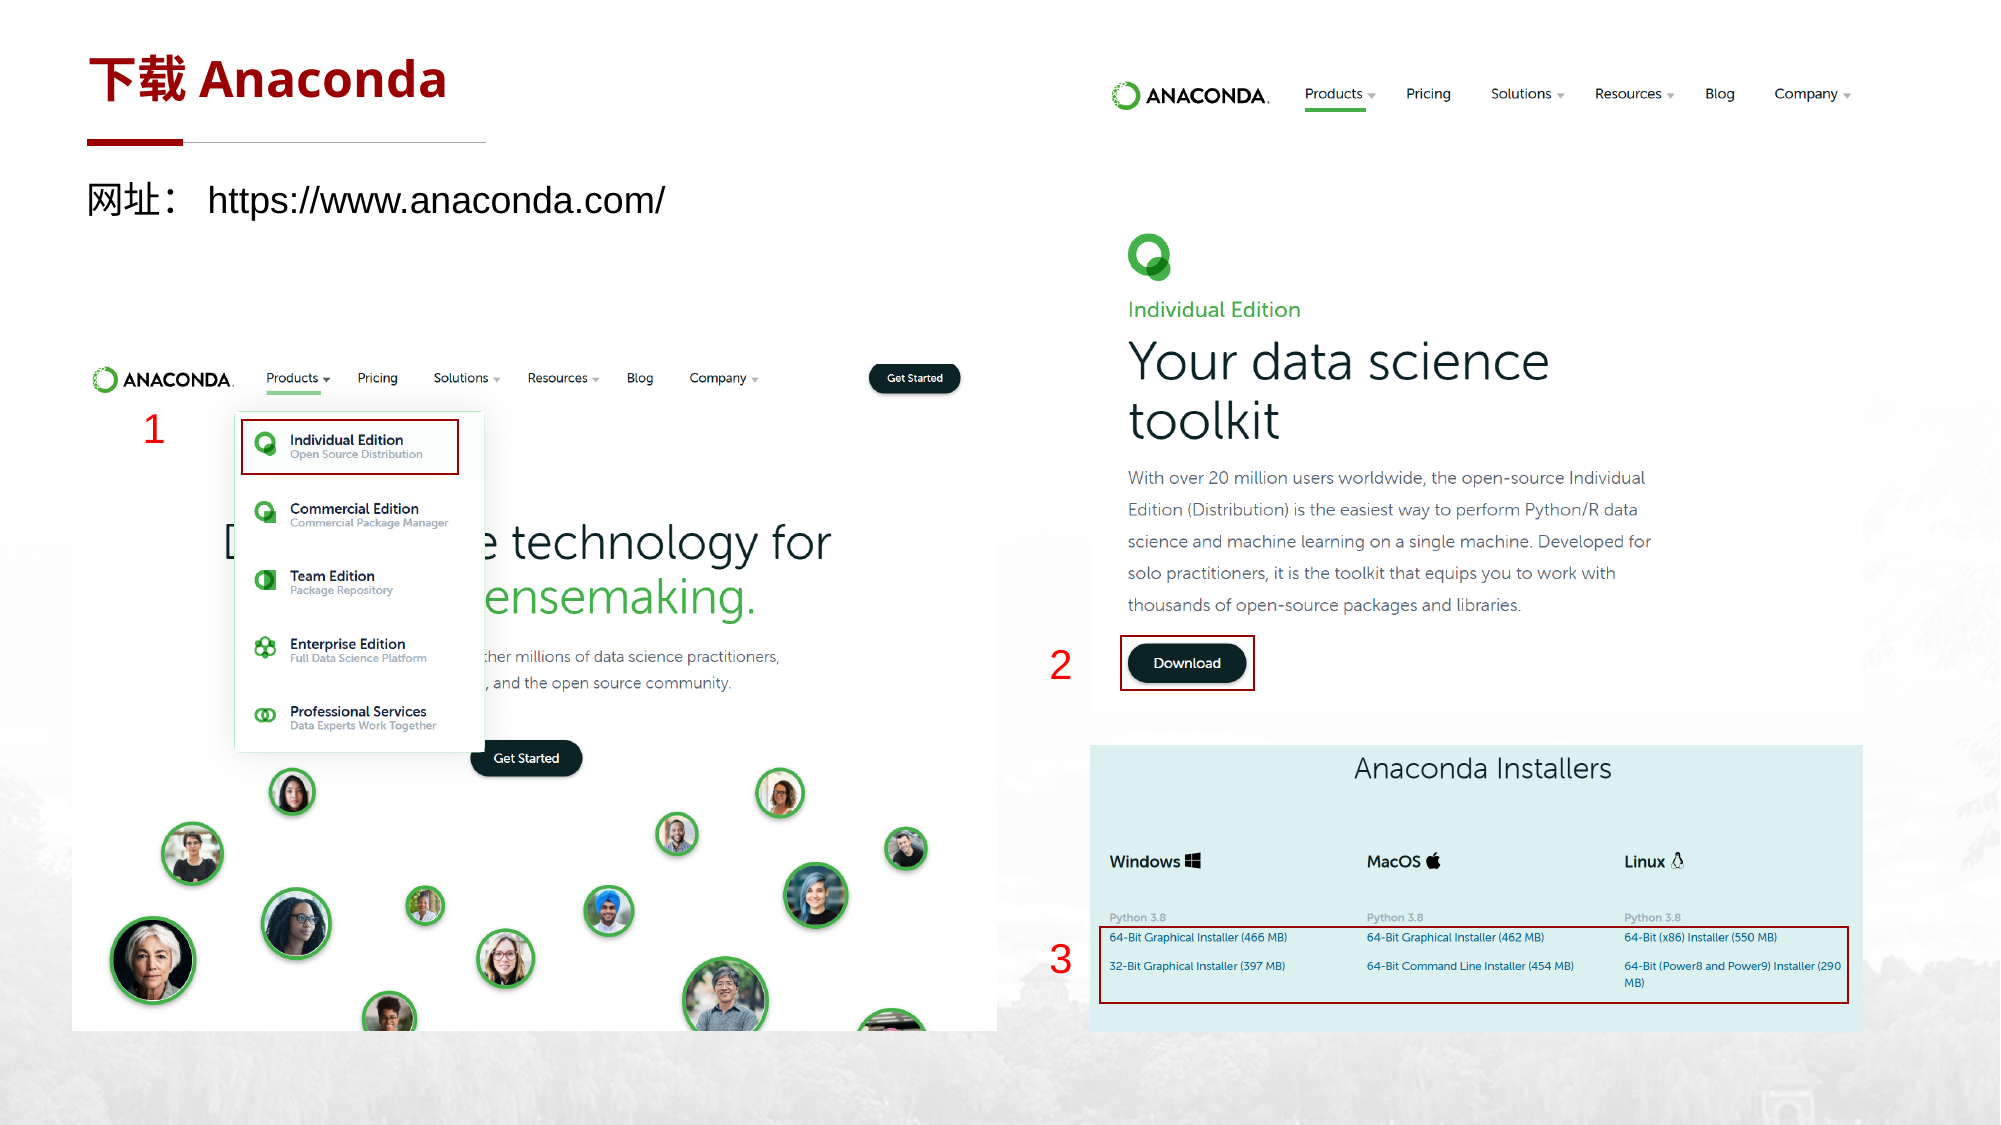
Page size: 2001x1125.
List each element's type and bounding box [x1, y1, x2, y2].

text_box [1090, 745, 1863, 1032]
text_box [72, 364, 997, 1031]
picture [0, 0, 2000, 1125]
text_box [1090, 71, 1863, 713]
